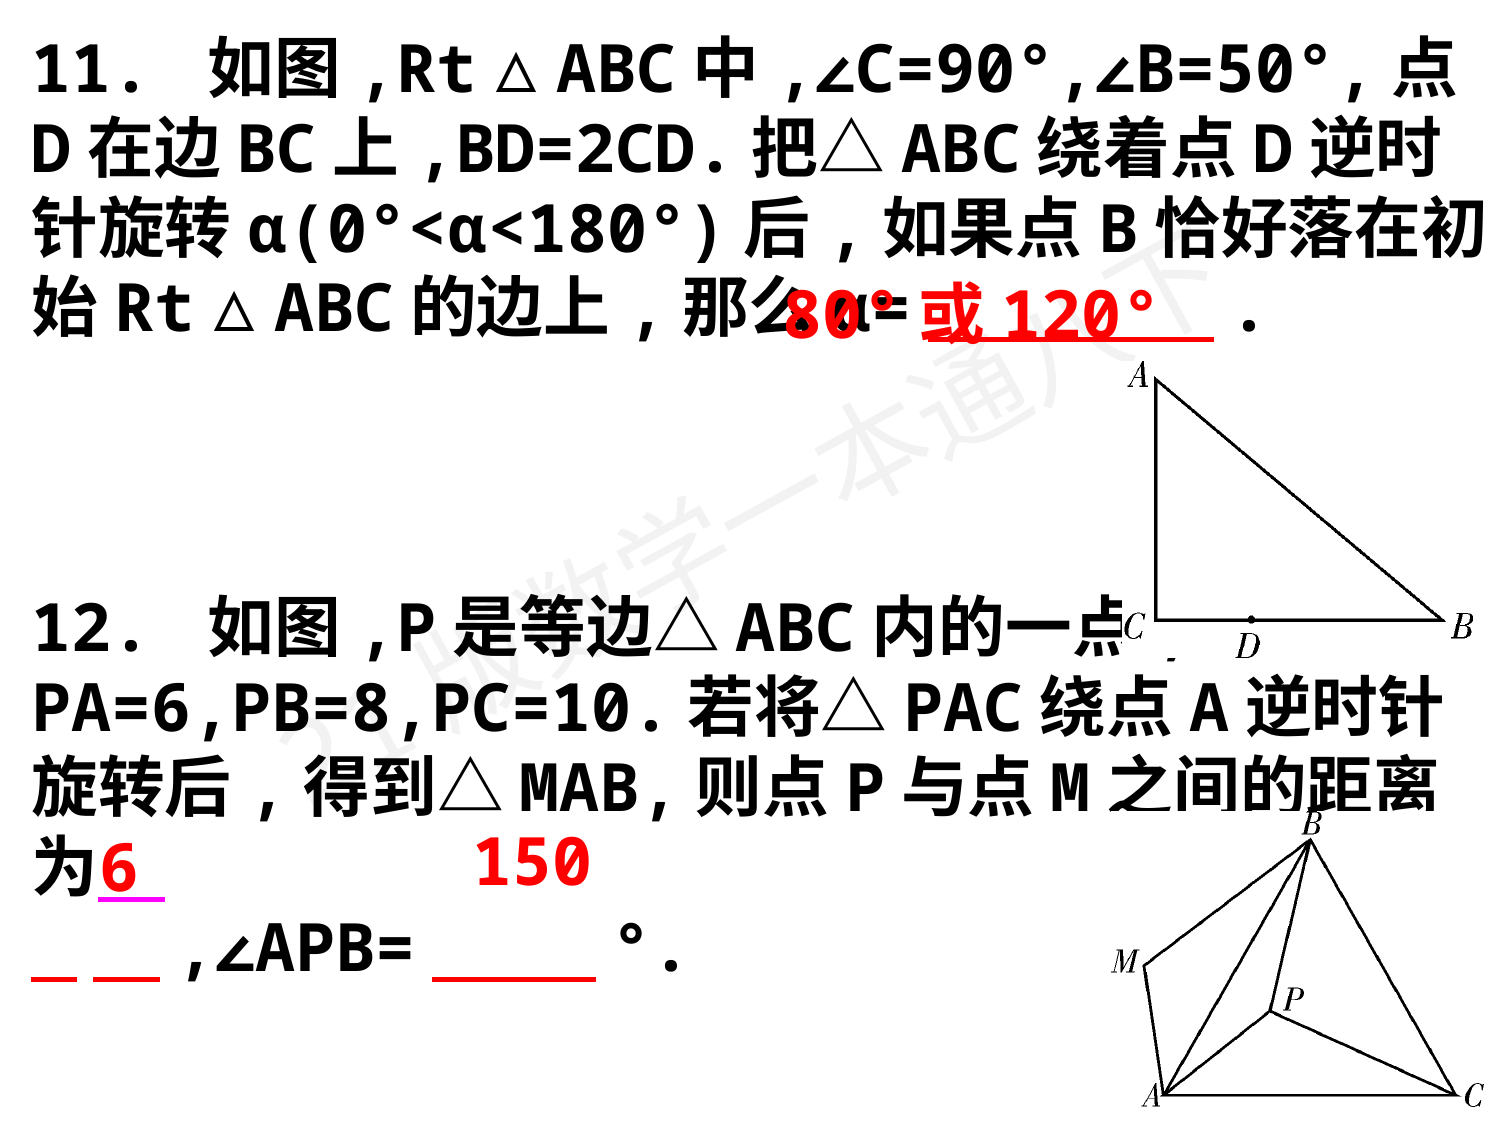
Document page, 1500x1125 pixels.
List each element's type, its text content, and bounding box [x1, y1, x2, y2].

picture [1111, 811, 1484, 1107]
text_box 80°或120° [767, 264, 1500, 359]
picture [1122, 361, 1473, 658]
text_box 150 [457, 811, 614, 906]
text_box 6 [84, 817, 143, 913]
text_box 11. 如图,Rt△ABC中,∠C=90°,∠B=50°,点D在边BC上,BD=2CD.把△ABC绕着点D逆时针旋转α(0°<α<180°)后,如果点B恰好落在初始Rt△ABC的边上,那么α= . 12. 如图,P是等边△ABC内的一点,且PA=6,PB=8,PC=10.若将△PAC绕点A逆时针旋转后,得到△MAB,则点P与点M之间的距离为 ,∠APB= °. [16, 18, 1500, 993]
